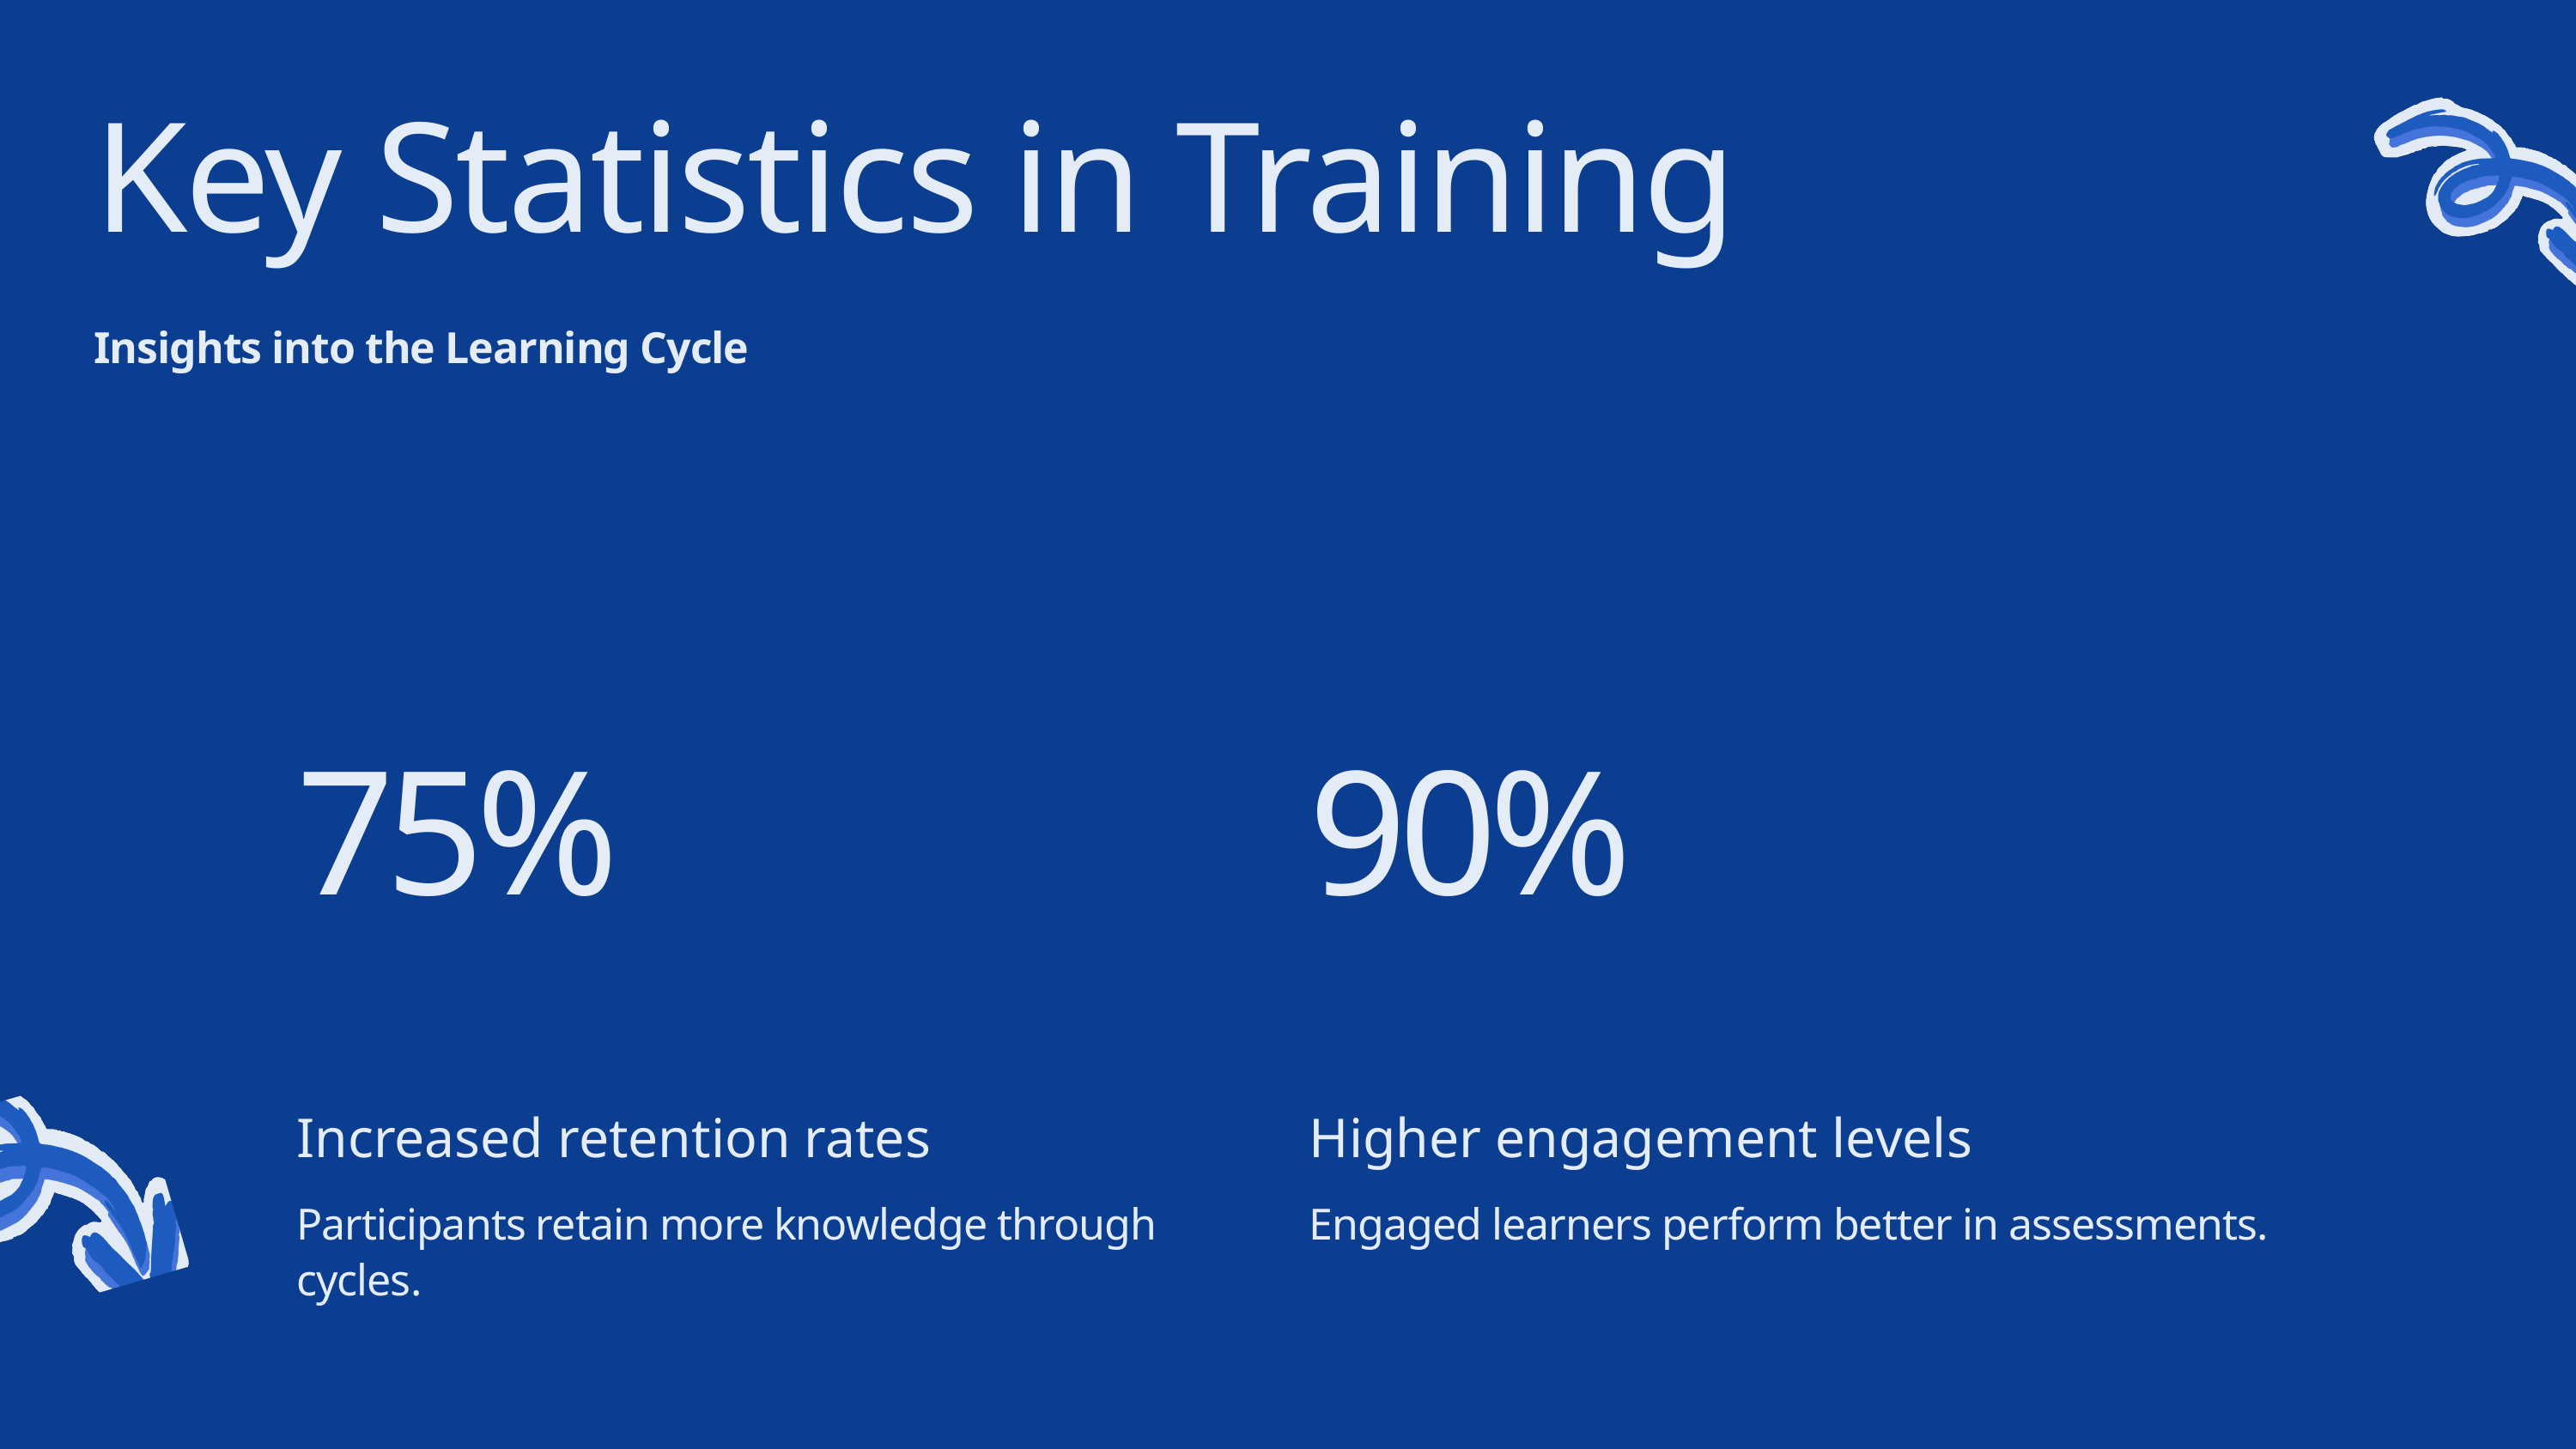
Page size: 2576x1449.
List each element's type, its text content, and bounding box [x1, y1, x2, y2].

text_box 75% [296, 723, 1064, 930]
text_box 90% [1309, 723, 2077, 930]
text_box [296, 1102, 1267, 1248]
text_box [0, 1064, 191, 1322]
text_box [1309, 1102, 2280, 1248]
text_box [2373, 97, 2576, 309]
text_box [94, 94, 2077, 372]
